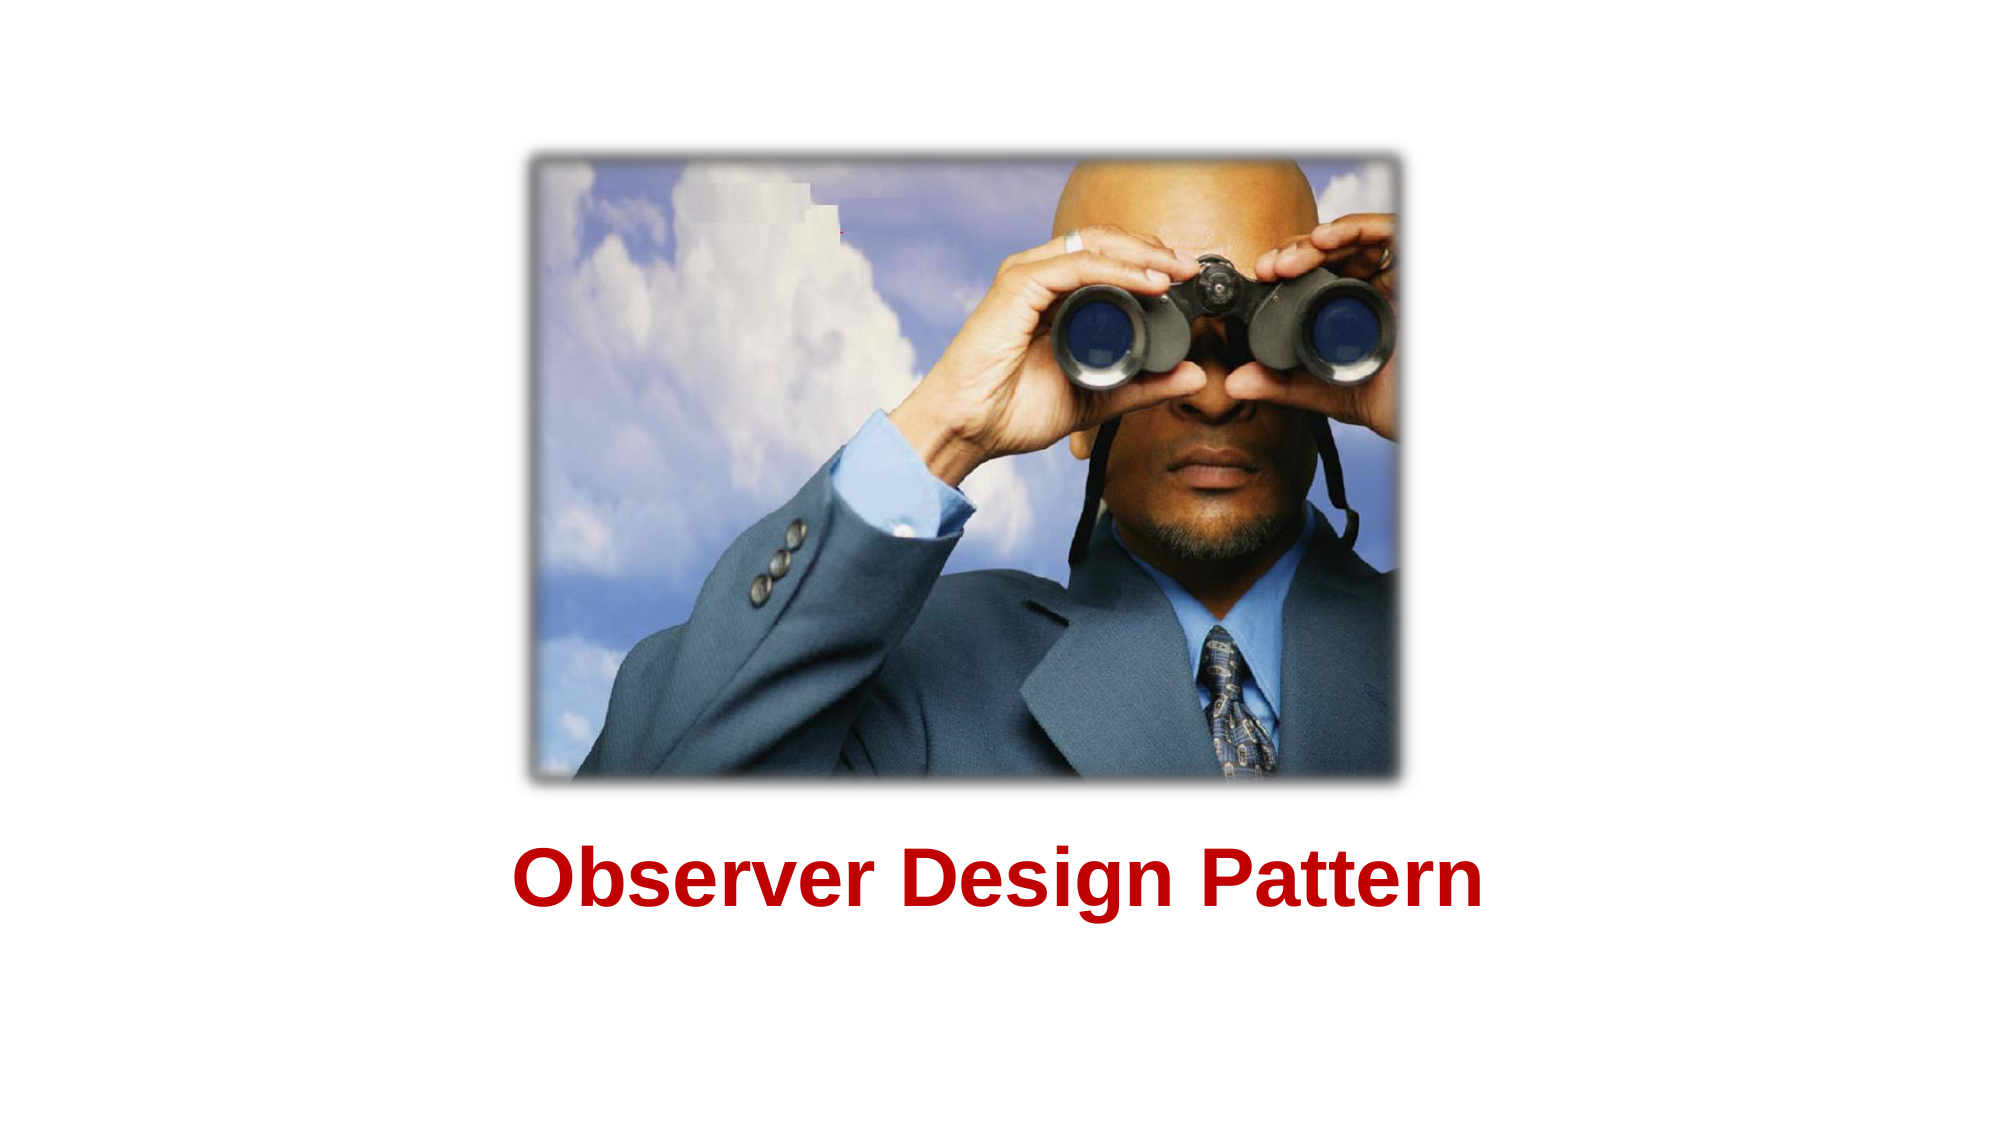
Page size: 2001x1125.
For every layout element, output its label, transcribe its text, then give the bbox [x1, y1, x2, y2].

text_box [509, 135, 1421, 802]
text_box Observer Design Pattern [509, 820, 1491, 923]
